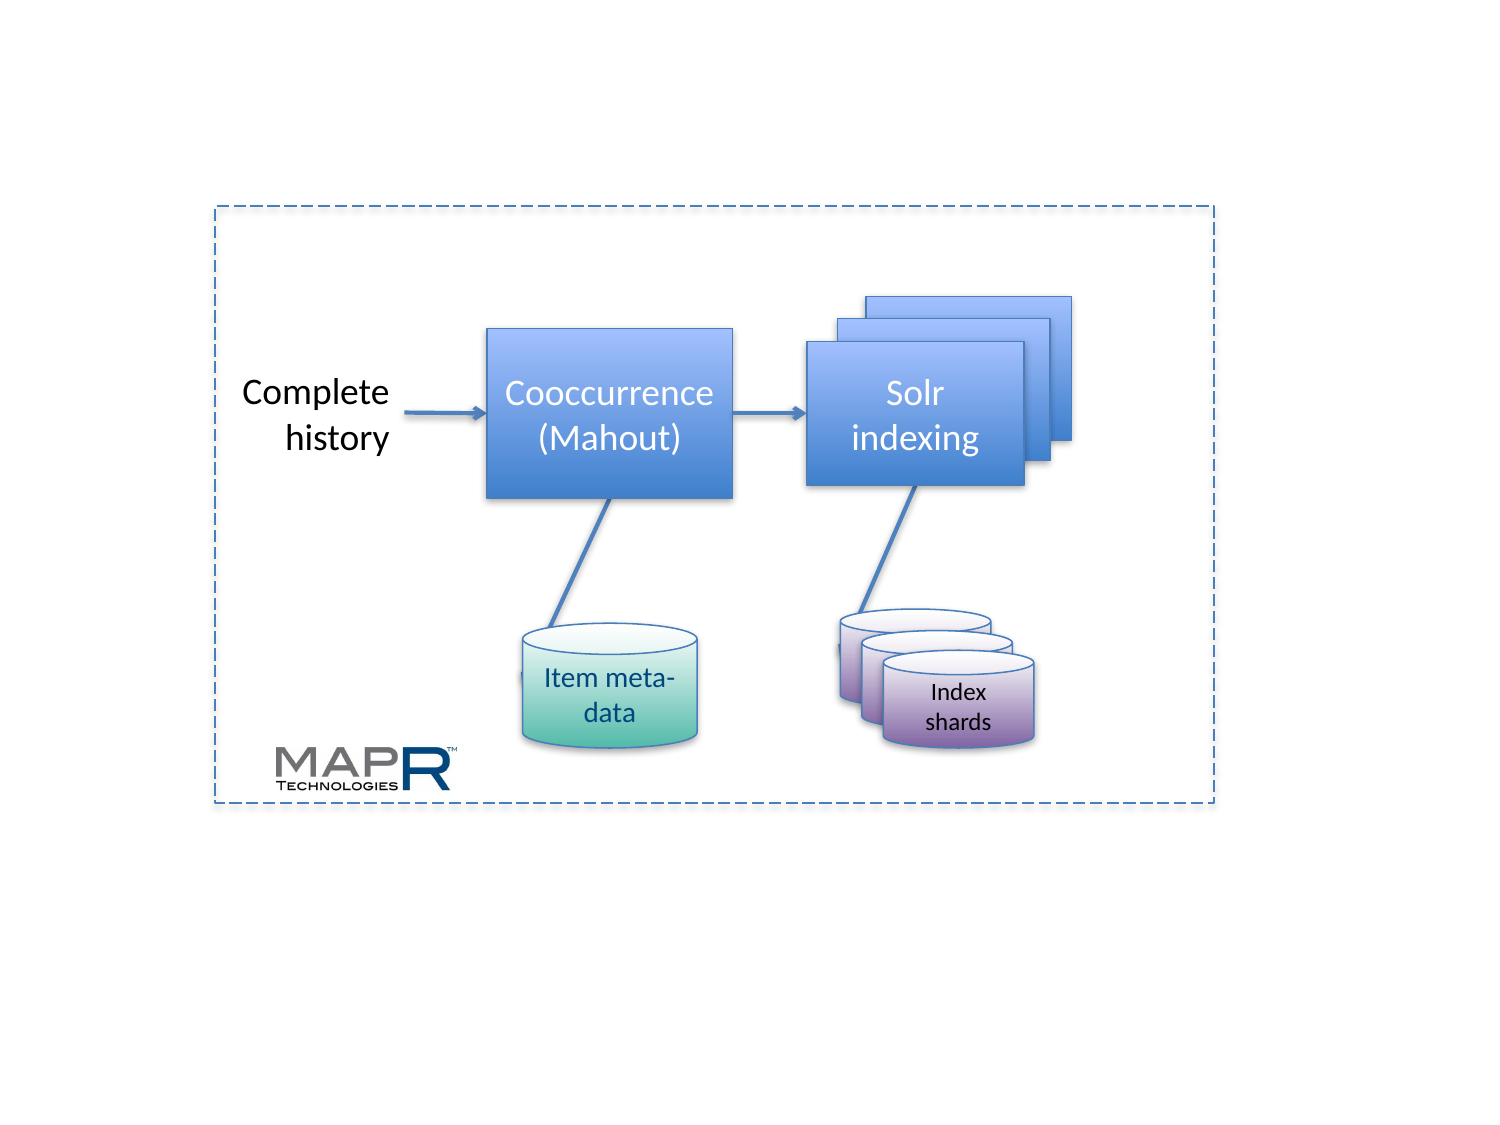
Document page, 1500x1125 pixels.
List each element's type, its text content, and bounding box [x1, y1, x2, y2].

text_box [214, 205, 1215, 804]
text_box SolR Indexer [865, 296, 1072, 441]
text_box Index shards [882, 649, 1035, 749]
text_box [839, 608, 911, 703]
text_box SolR Indexer [837, 318, 1051, 461]
picture [276, 747, 457, 791]
text_box [919, 608, 992, 632]
text_box [861, 629, 1014, 725]
text_box Item meta-data [521, 622, 698, 749]
text_box Cooccurrence (Mahout) [486, 328, 733, 499]
text_box Solr indexing [806, 341, 1025, 486]
text_box Complete history [199, 360, 405, 465]
